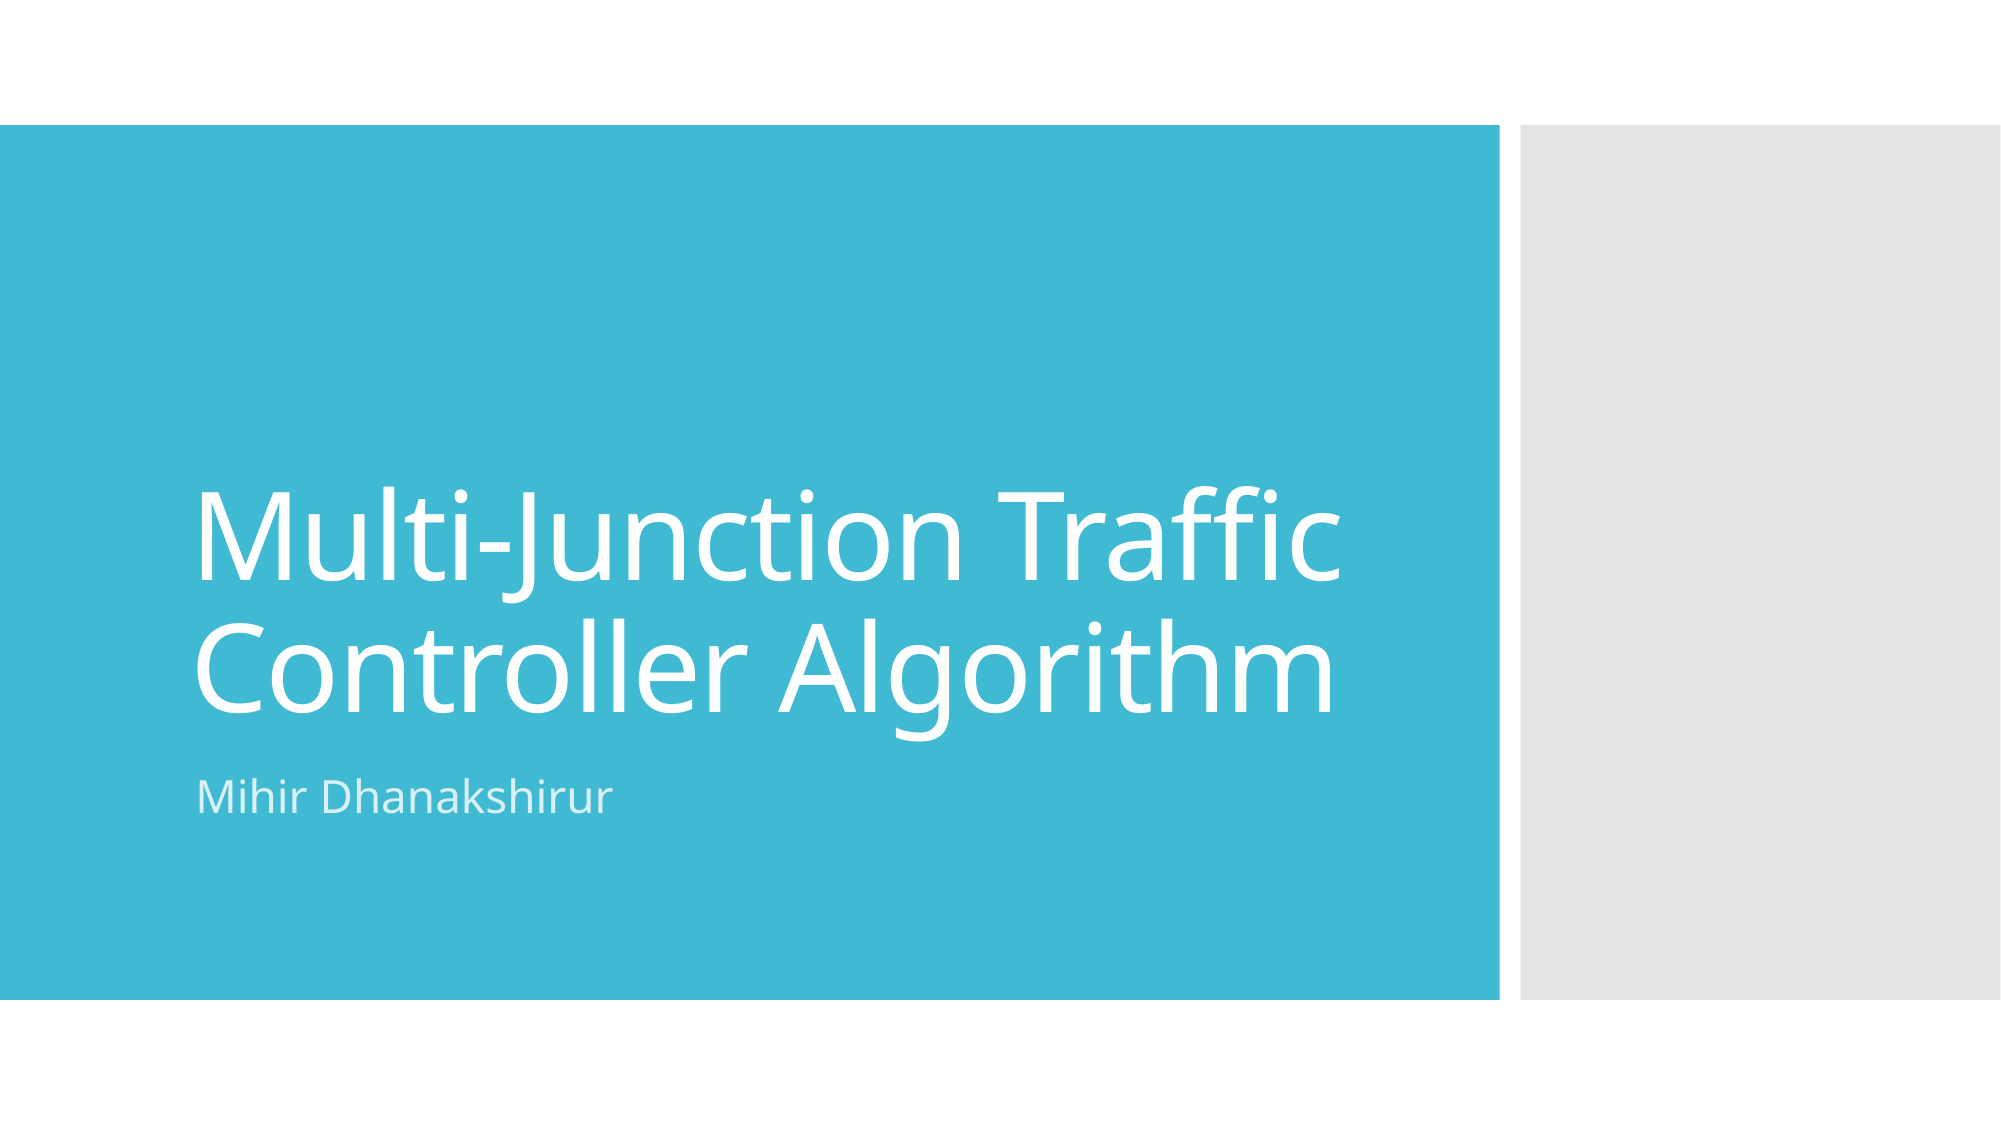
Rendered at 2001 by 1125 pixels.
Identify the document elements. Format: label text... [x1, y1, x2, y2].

subtitle Mihir Dhanakshirur [180, 766, 1381, 917]
title Multi-Junction Traffic Controller Algorithm [175, 213, 1376, 747]
